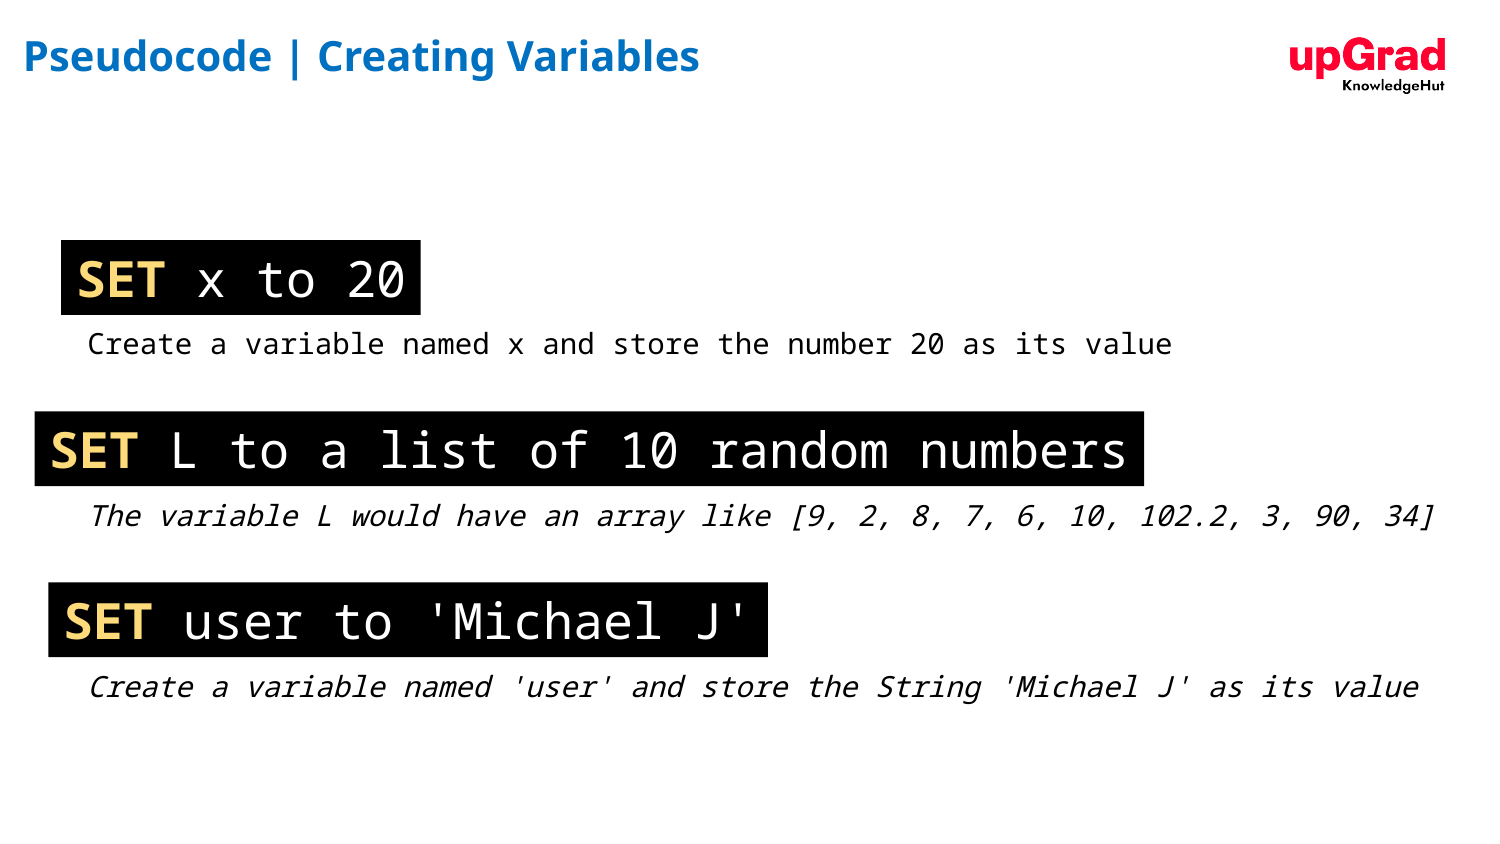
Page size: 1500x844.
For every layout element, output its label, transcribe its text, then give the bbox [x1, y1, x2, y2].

picture [1290, 37, 1449, 96]
text_box SET x to 20 [61, 240, 421, 315]
text_box The variable L would have an array like [9, 2, 8, 7, 6, 10, 102.2, 3, 90, 34] [72, 489, 1500, 540]
text_box Create a variable named 'user' and store the String 'Michael J' as its value [72, 660, 1500, 711]
text_box SET L to a list of 10 random numbers [34, 411, 1145, 487]
text_box SET user to 'Michael J' [48, 582, 768, 658]
title Pseudocode | Creating Variables [7, 14, 1313, 91]
text_box Create a variable named x and store the number 20 as its value [72, 318, 1346, 368]
